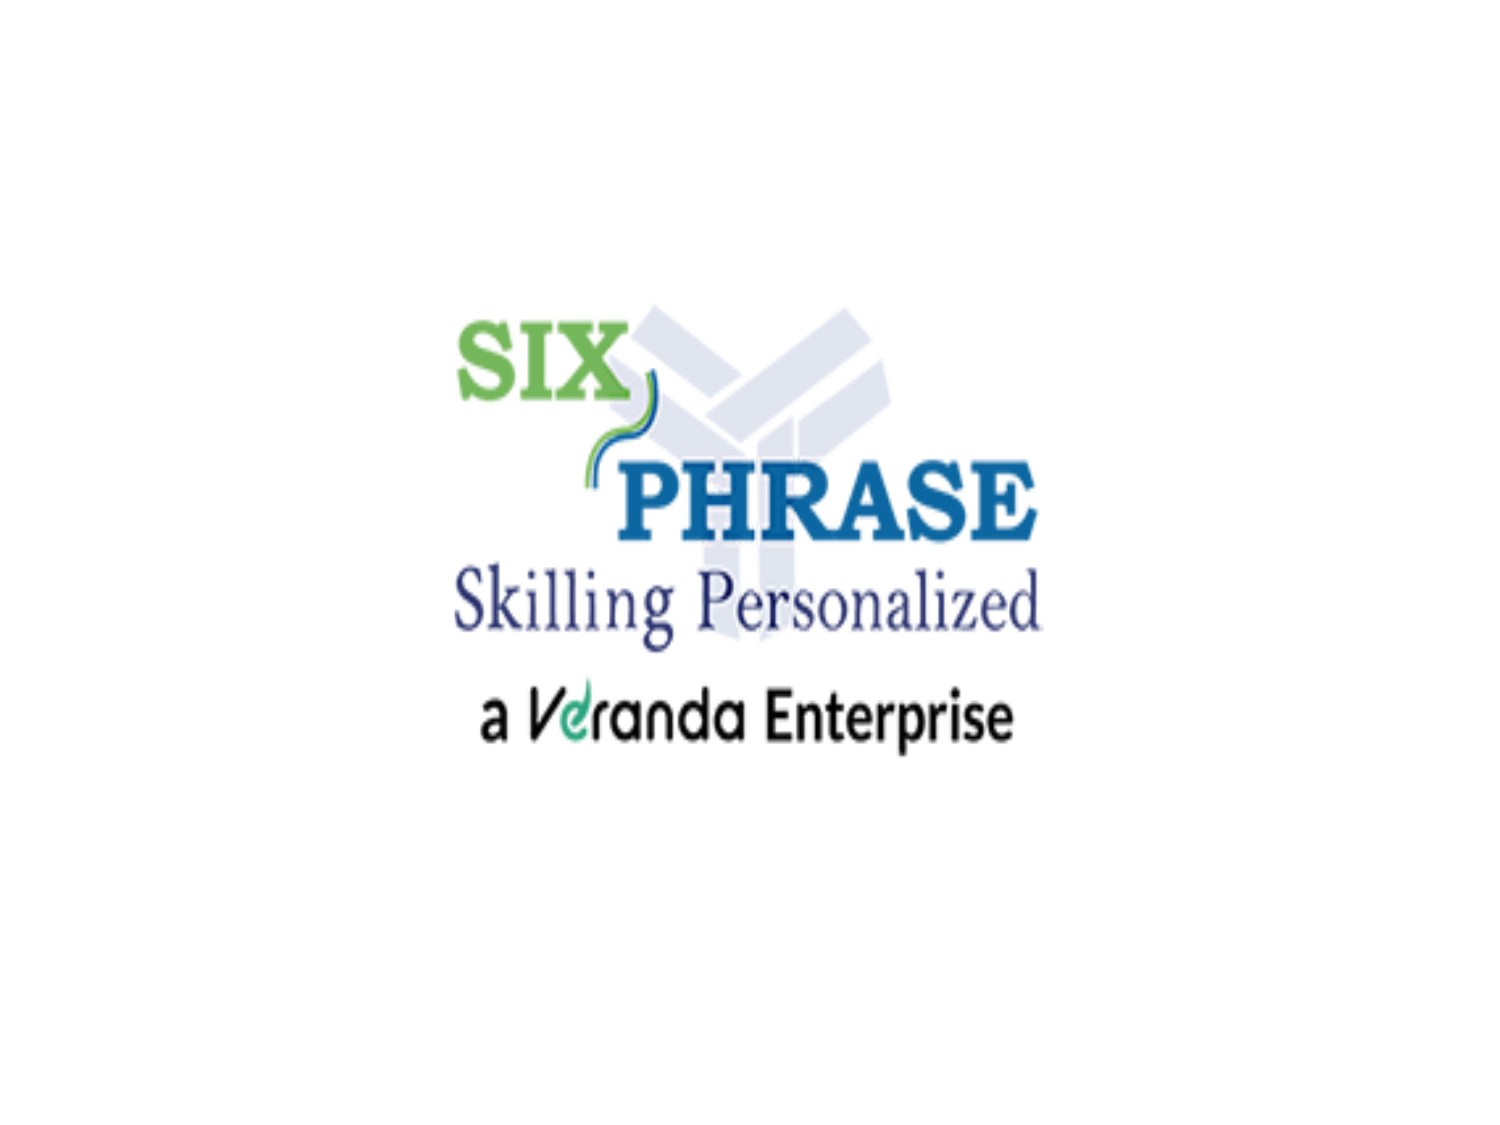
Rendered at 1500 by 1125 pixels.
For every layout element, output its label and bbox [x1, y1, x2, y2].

picture [421, 269, 1079, 786]
